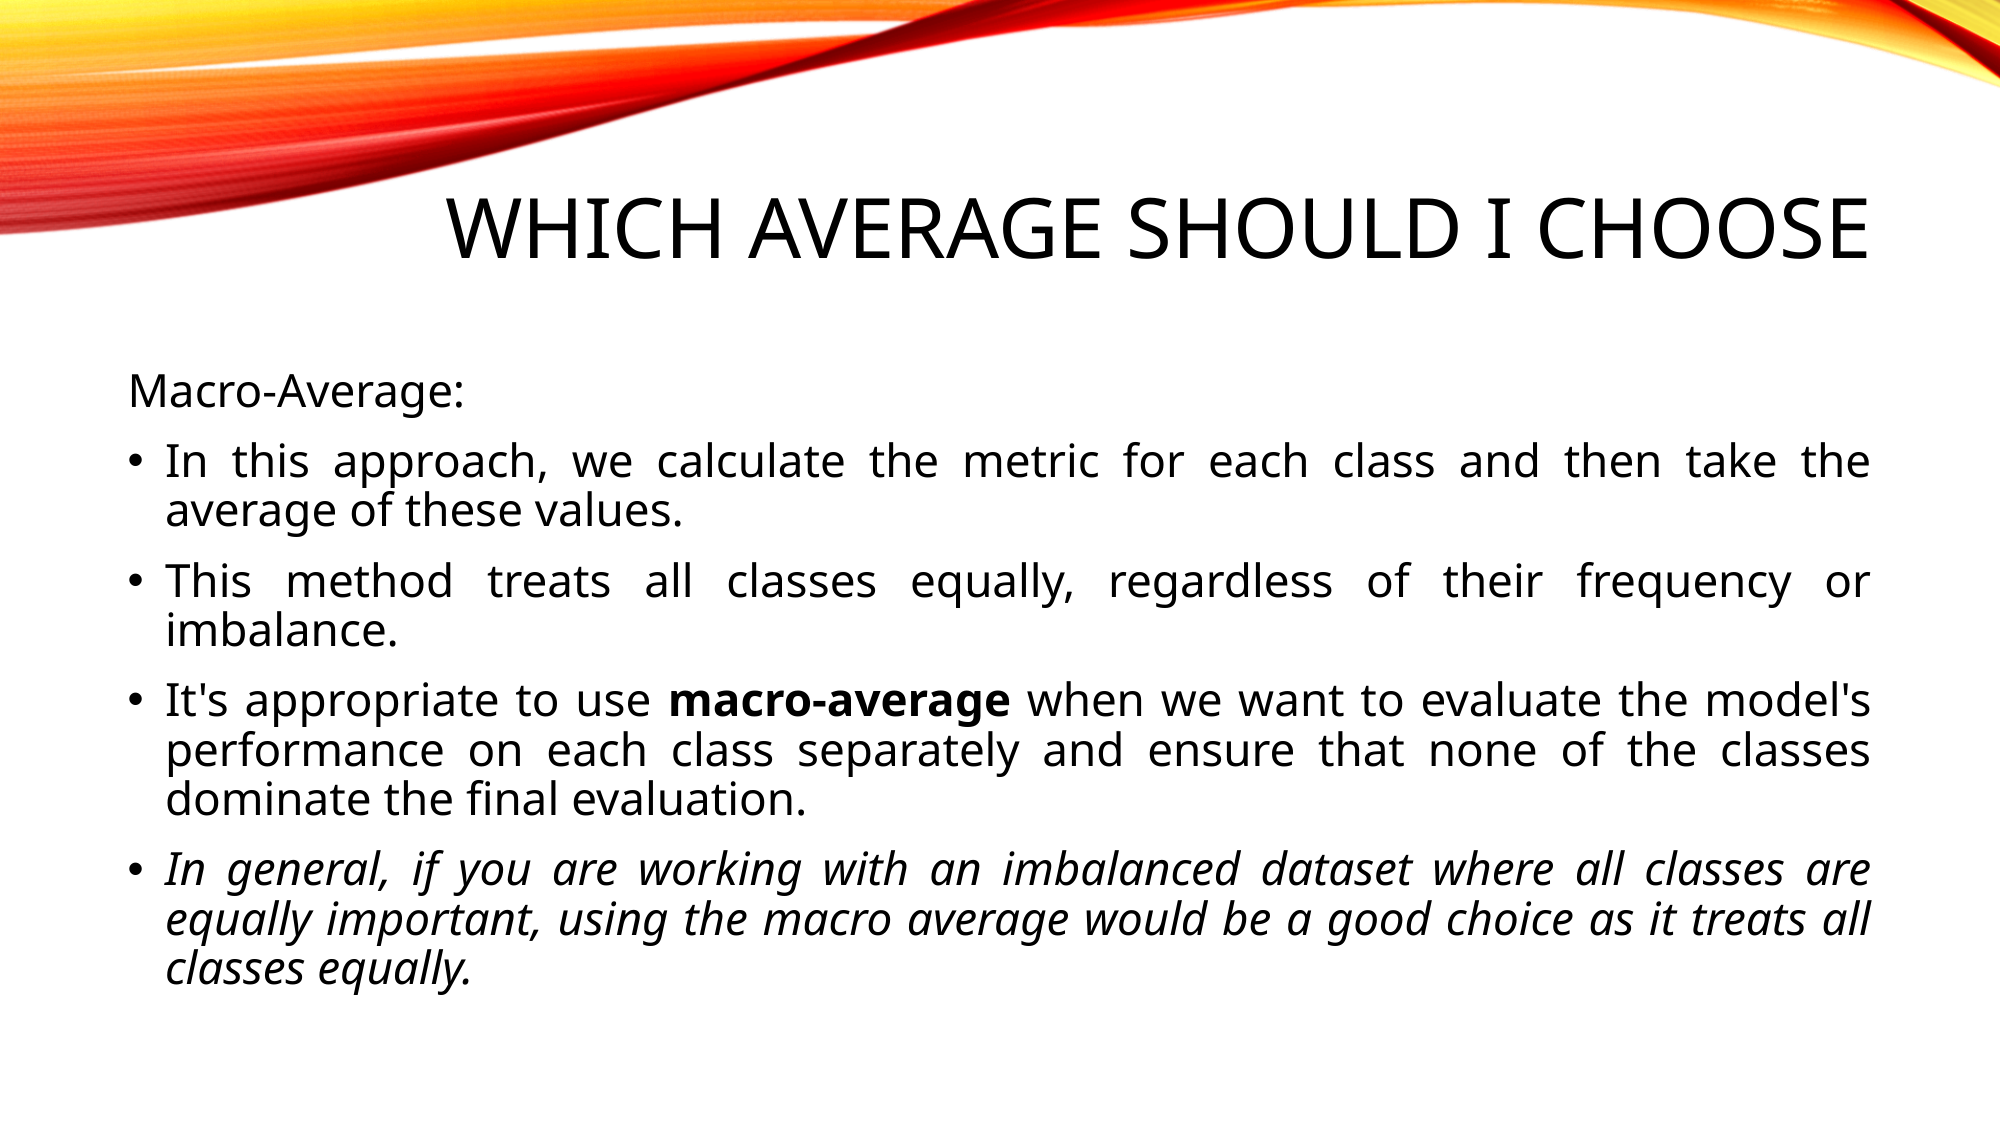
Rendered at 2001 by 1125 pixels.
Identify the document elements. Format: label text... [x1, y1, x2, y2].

list Macro-Average: In this approach, we calculate the metric for each class and then take the average of these values. This method treats all classes equally, regardless of their frequency or imbalance. It's appropriate to use macro-average when we want to evaluate the model's performance on each class separately and ensure that none of the classes dominate the final evaluation. In general, if you are working with an imbalanced dataset where all classes are equally important, using the macro average would be a good choice as it treats all classes equally. [112, 360, 1888, 1021]
picture [0, 0, 2000, 237]
title Which average should I choose [303, 125, 1888, 338]
